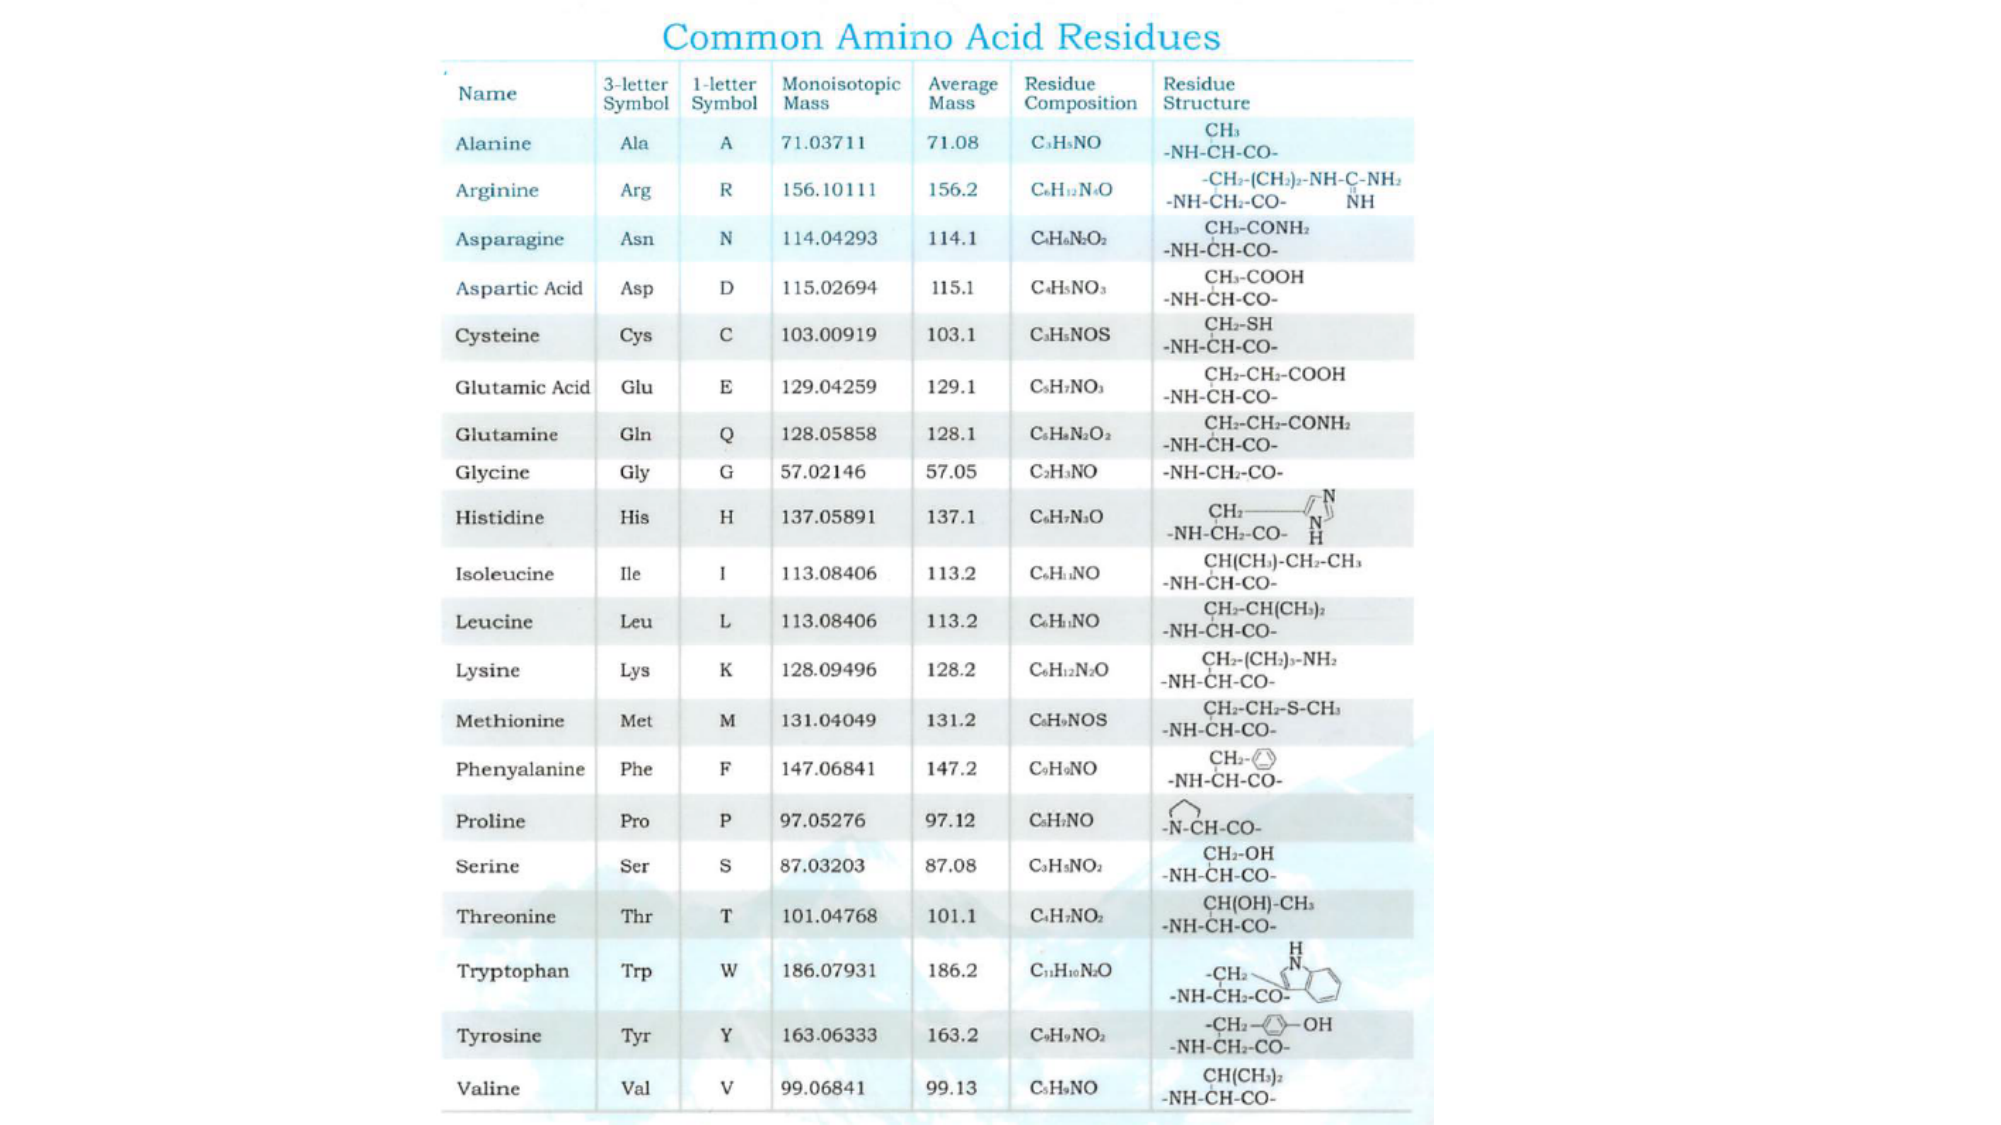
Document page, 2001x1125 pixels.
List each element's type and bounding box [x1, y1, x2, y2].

picture [435, 0, 1434, 1125]
